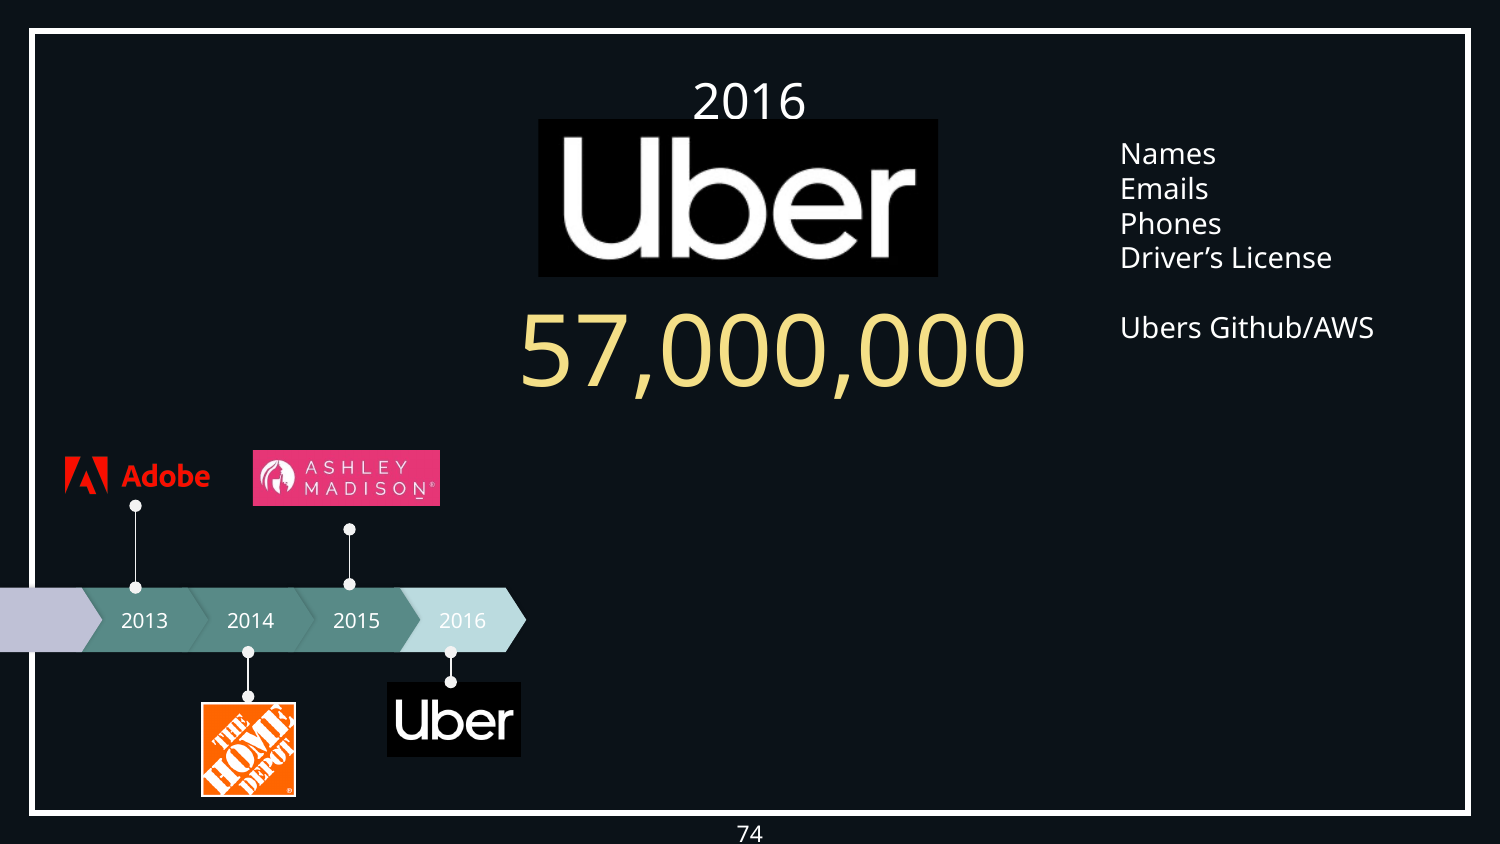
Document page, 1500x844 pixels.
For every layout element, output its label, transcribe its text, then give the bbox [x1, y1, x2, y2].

picture [252, 450, 441, 506]
slide_number 74 [0, 804, 1500, 840]
list 2016 [75, 54, 1425, 141]
picture [51, 426, 223, 524]
text_box 2016 [403, 587, 527, 653]
text_box 2013 [85, 587, 209, 653]
text_box 2014 [192, 587, 315, 653]
picture [387, 681, 521, 757]
text_box Names Emails Phones Driver’s License Ubers Github/AWS [1105, 127, 1390, 353]
picture [201, 702, 296, 797]
picture [538, 119, 939, 277]
text_box 2015 [297, 587, 421, 653]
text_box [0, 587, 103, 653]
text_box 57,000,000 [400, 251, 1146, 442]
